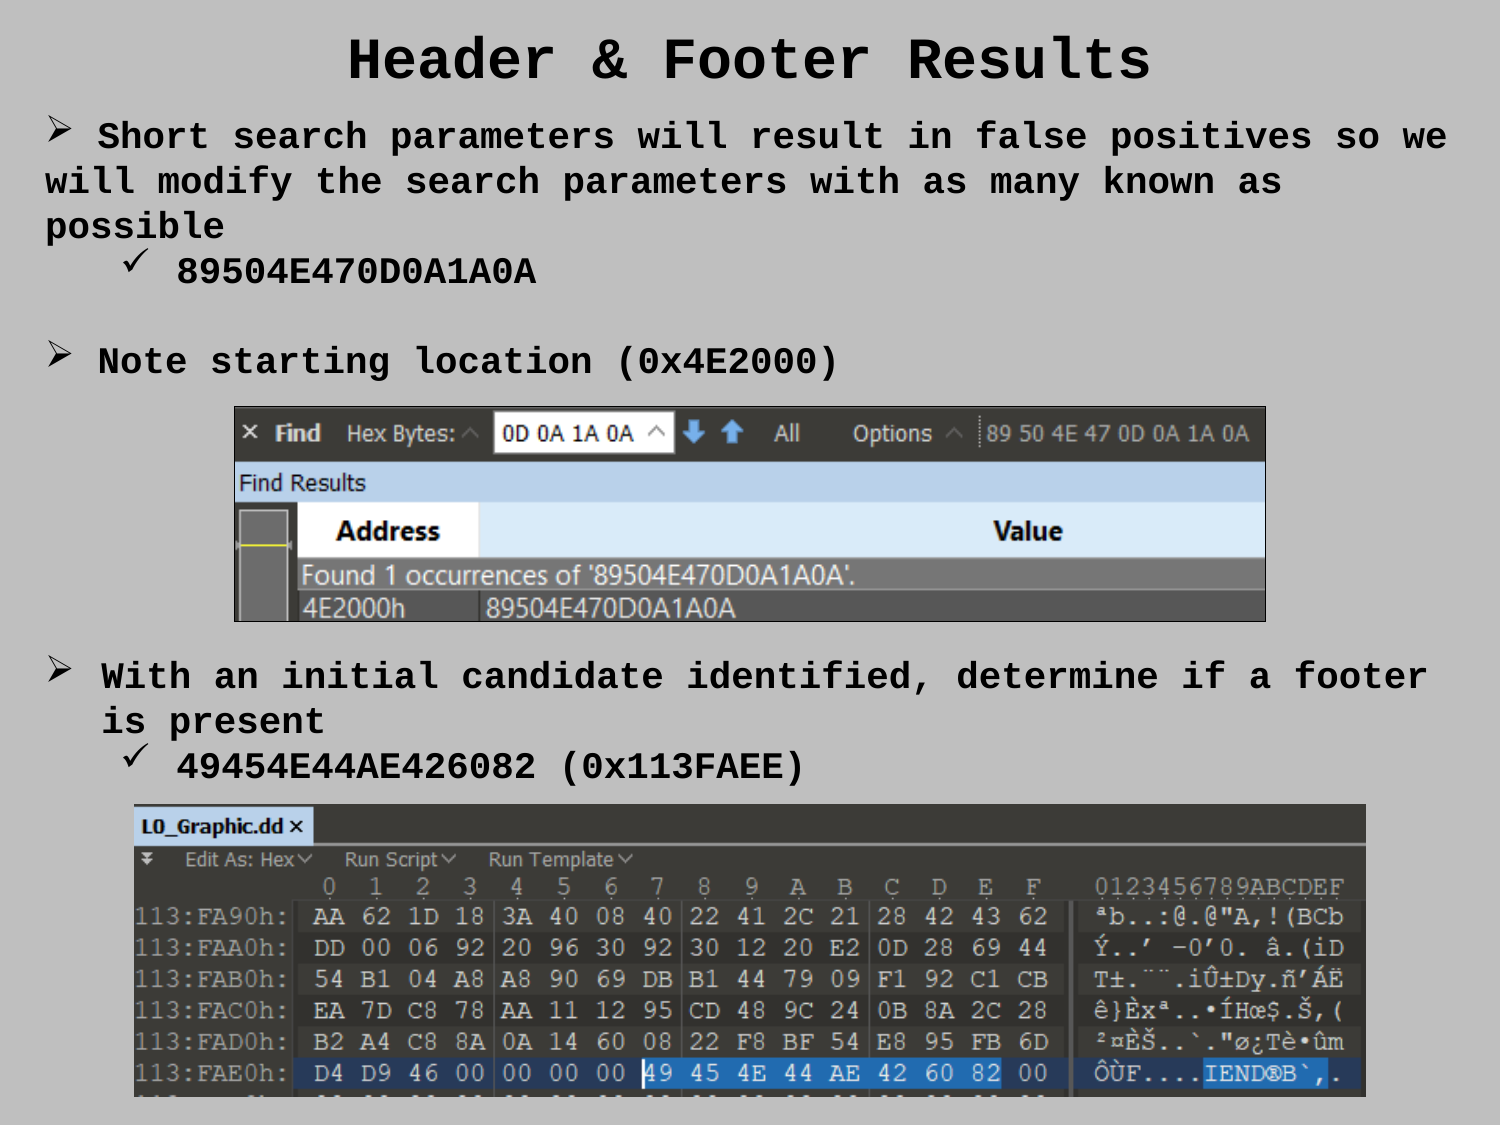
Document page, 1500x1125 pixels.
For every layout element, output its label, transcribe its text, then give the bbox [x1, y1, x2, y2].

text_box Header & Footer Results [82, 7, 1418, 103]
text_box Short search parameters will result in false positives so we will modify the search parameters with as many known as possible 89504E470D0A1A0A Note starting location (0x4E2000) With an initial candidate identified, determine if a footer is present 49454E44AE426082 (0x113FAEE) [30, 103, 1487, 766]
picture [134, 804, 1366, 1097]
picture [234, 406, 1266, 622]
